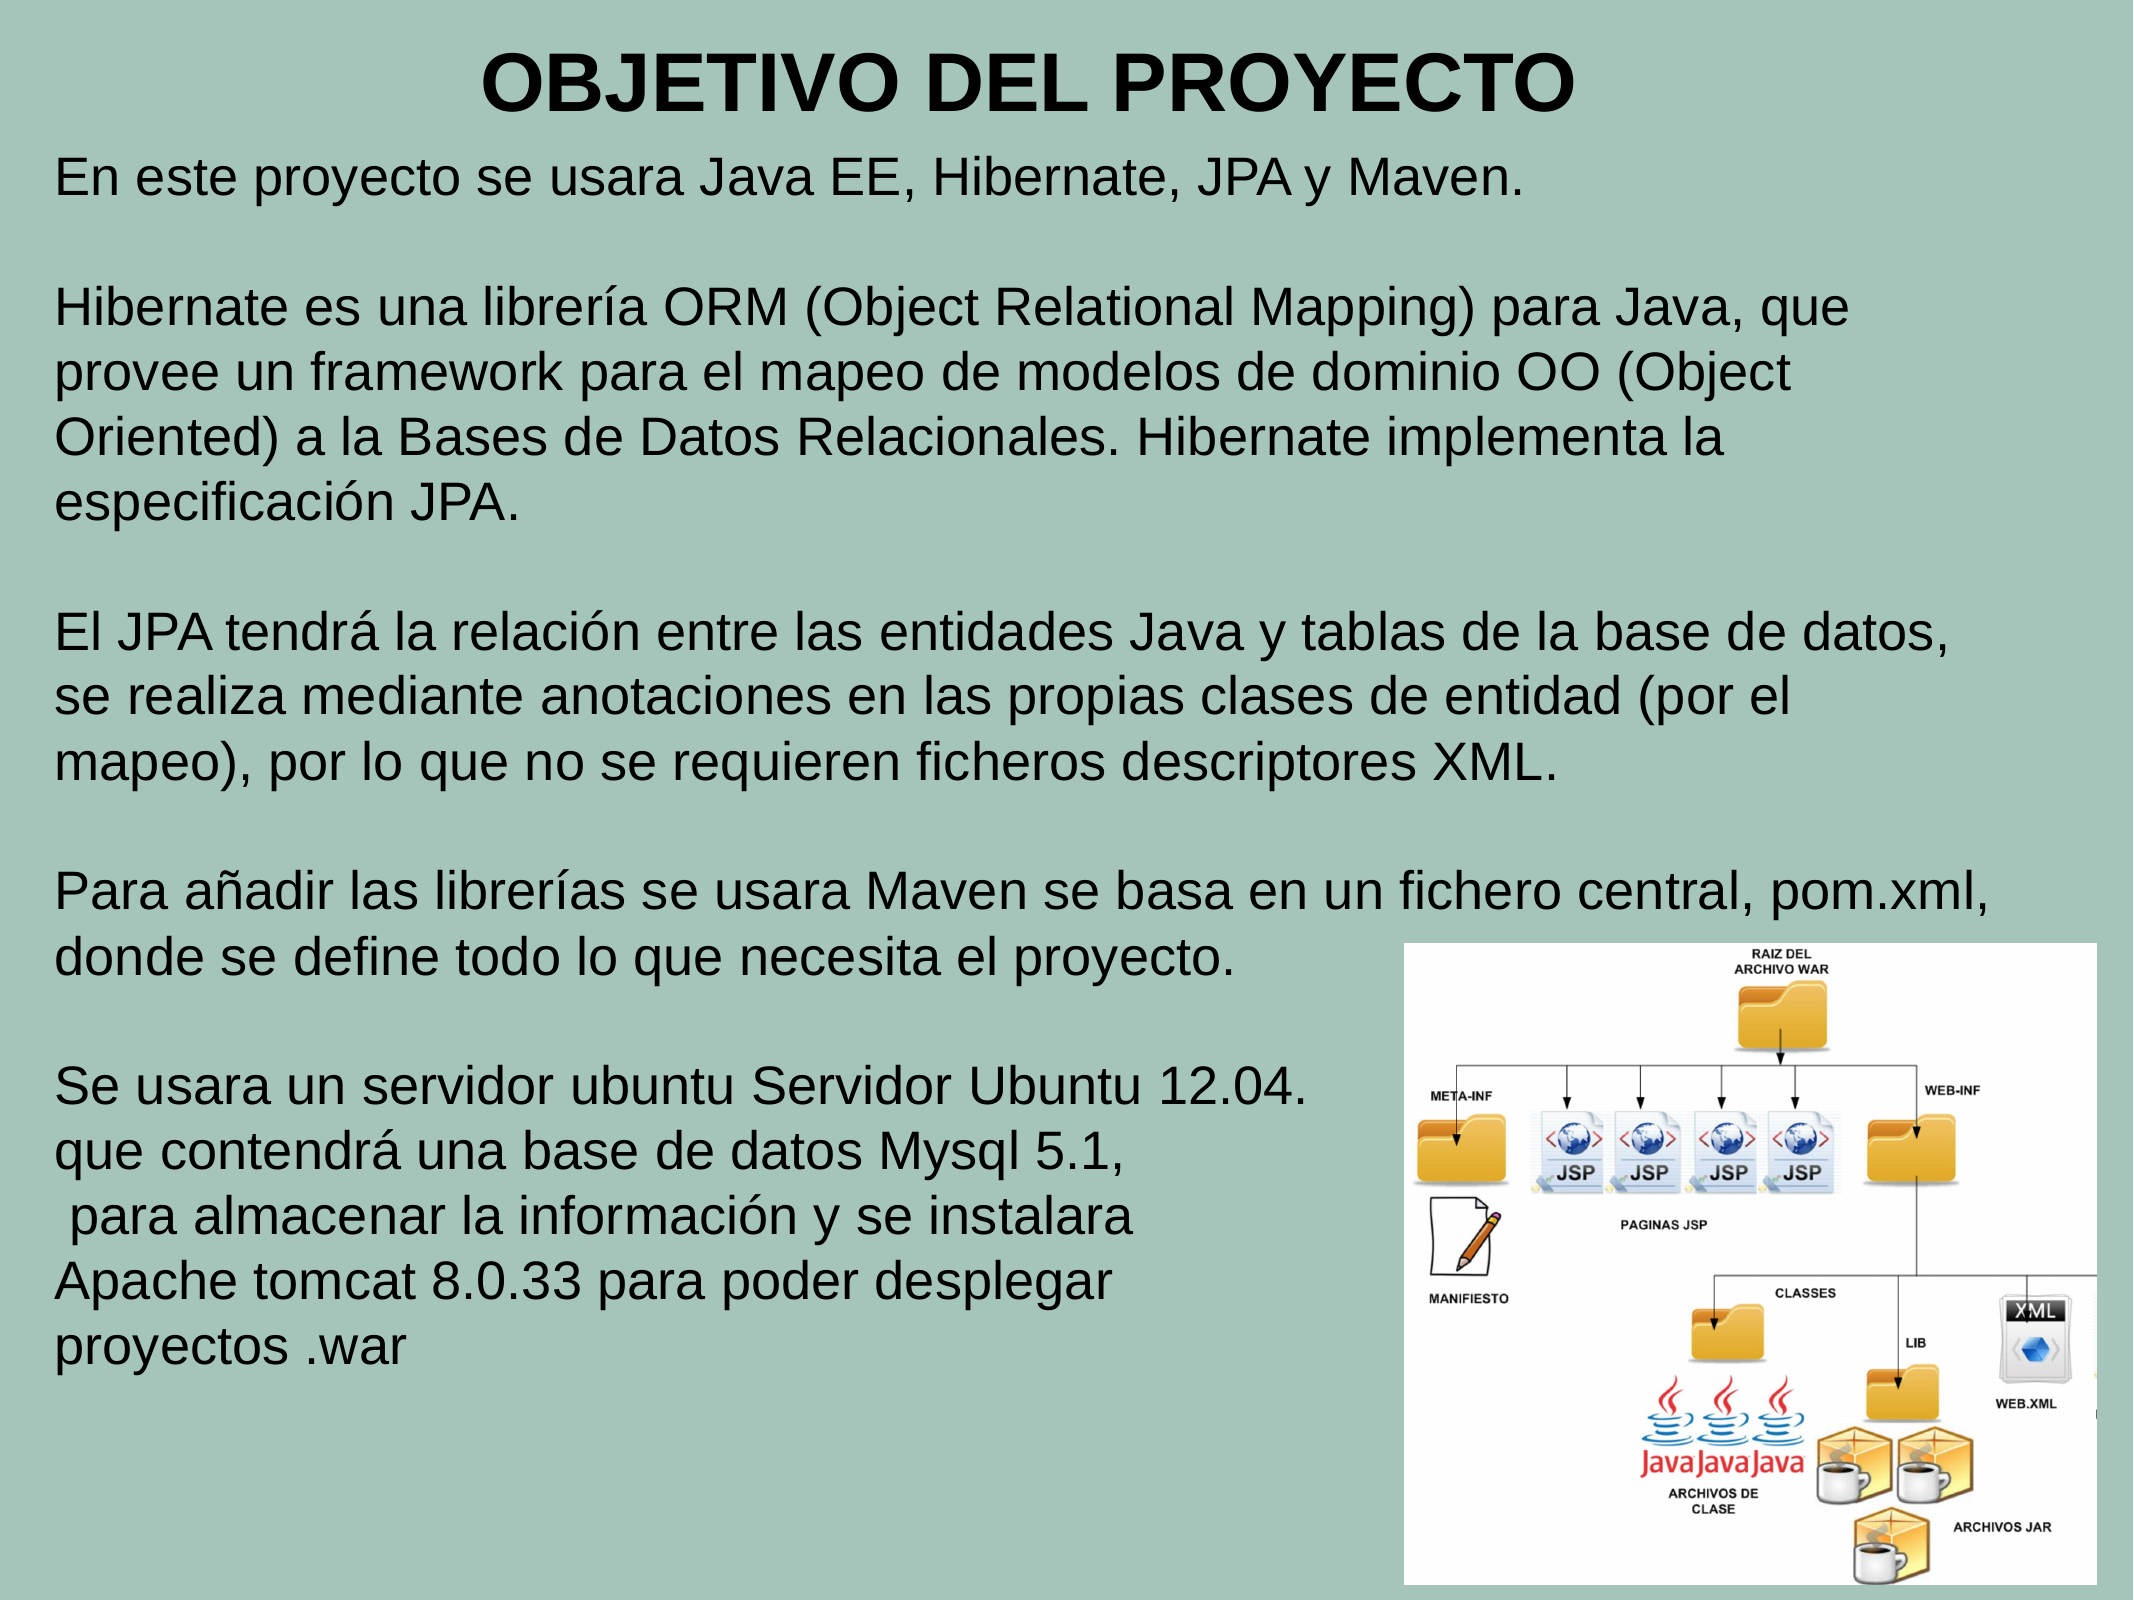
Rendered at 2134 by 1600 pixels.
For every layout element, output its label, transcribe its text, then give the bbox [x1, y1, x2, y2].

text_box En este proyecto se usara Java EE, Hibernate, JPA y Maven. Hibernate es una librería ORM (Object Relational Mapping) para Java, que provee un framework para el mapeo de modelos de dominio OO (Object Oriented) a la Bases de Datos Relacionales. Hibernate implementa la especificación JPA. El JPA tendrá la relación entre las entidades Java y tablas de la base de datos, se realiza mediante anotaciones en las propias clases de entidad (por el mapeo), por lo que no se requieren ficheros descriptores XML. Para añadir las librerías se usara Maven se basa en un fichero central, pom.xml, donde se define todo lo que necesita el proyecto. Se usara un servidor ubuntu Servidor Ubuntu 12.04. que contendrá una base de datos Mysql 5.1, para almacenar la información y se instalara Apache tomcat 8.0.33 para poder desplegar proyectos .war [46, 132, 2012, 1384]
picture [1404, 943, 2098, 1585]
text_box Objetivo del proyecto [472, 19, 1587, 132]
